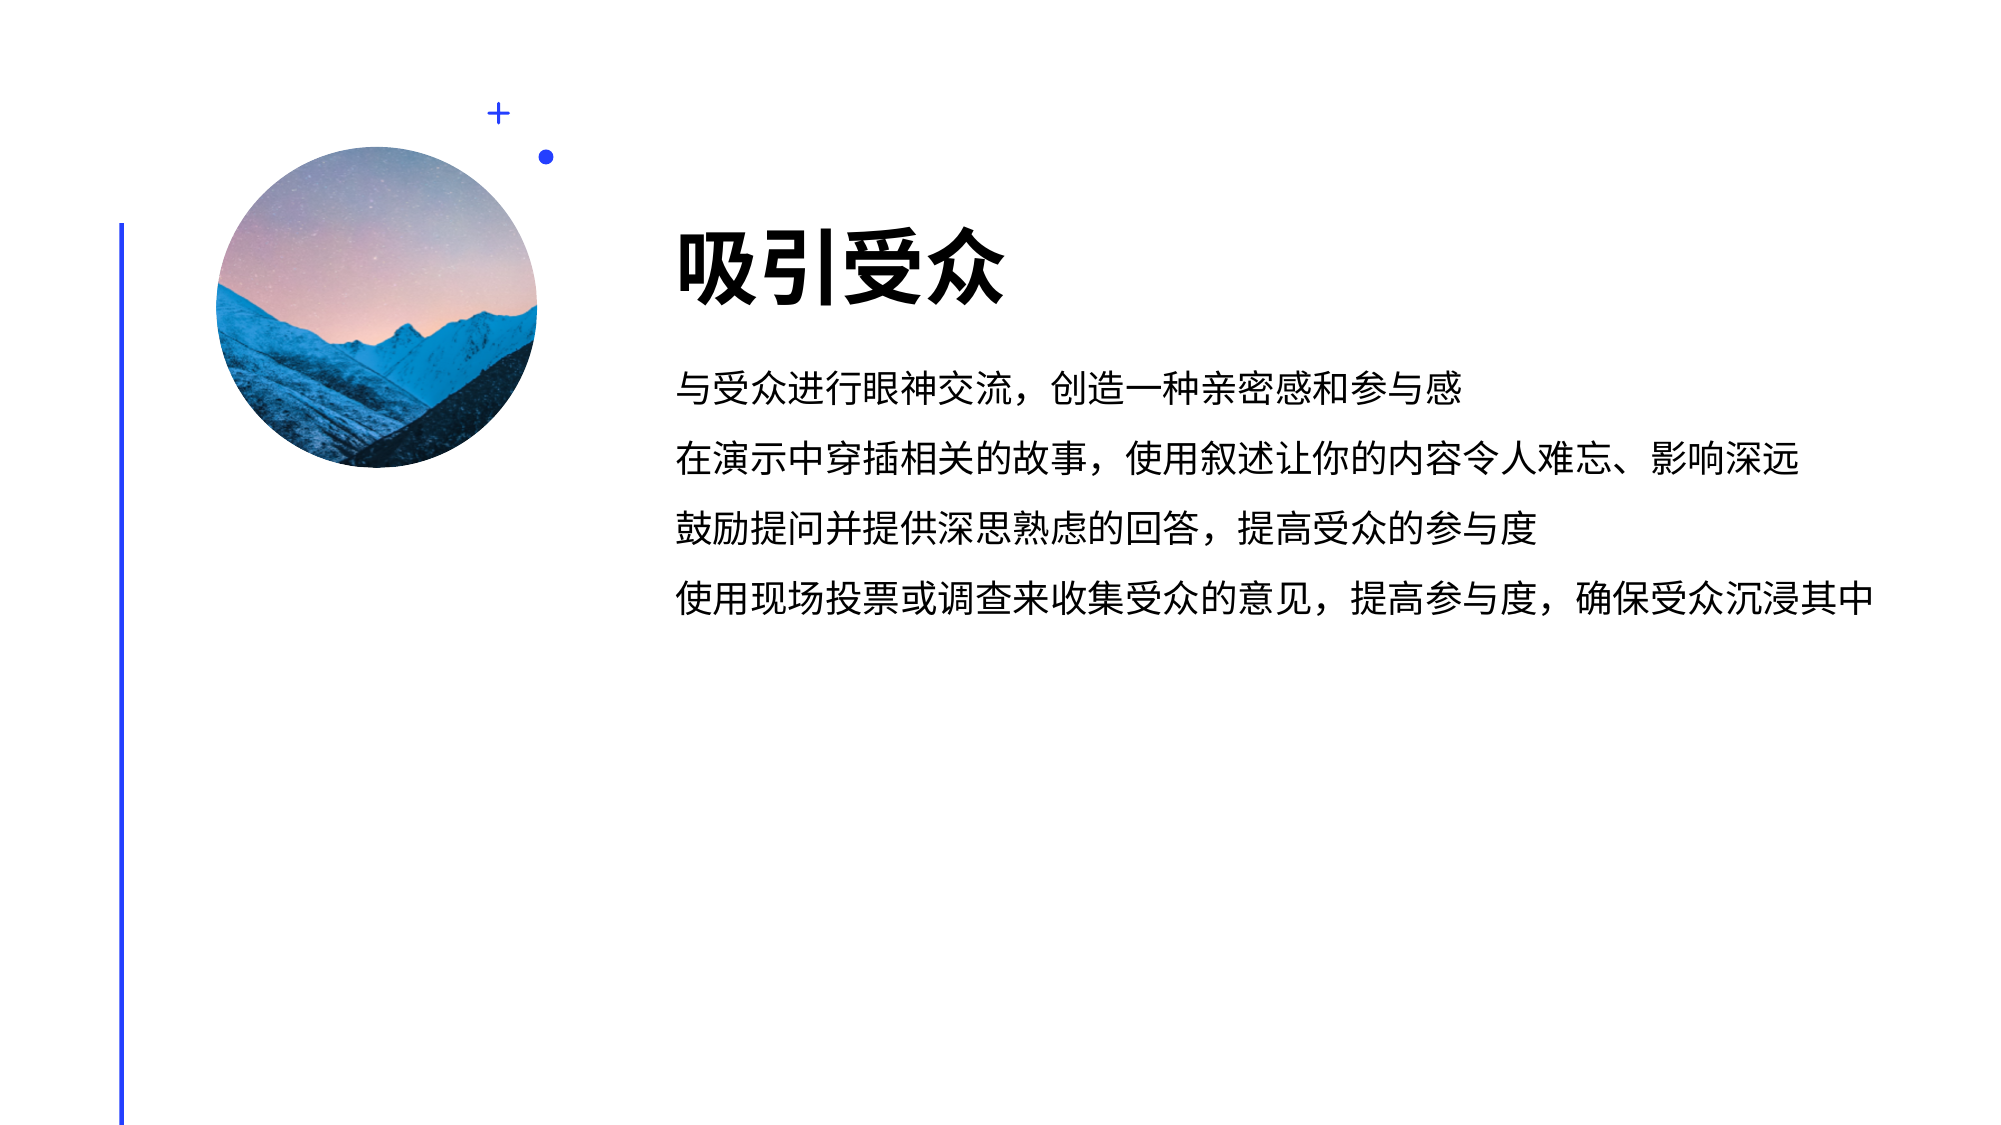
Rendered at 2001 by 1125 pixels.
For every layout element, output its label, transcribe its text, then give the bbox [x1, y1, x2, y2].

picture [216, 146, 538, 468]
list 与受众进行眼神交流，创造一种亲密感和参与感 在演示中穿插相关的故事，使用叙述让你的内容令人难忘、影响深远 鼓励提问并提供深思熟虑的回答，提高受众的参与度 使用现场投票或调查来收集受众的意见，提高参与度，确保受众沉浸其中 [675, 360, 1905, 1020]
title 吸引受众 [675, 104, 1905, 315]
